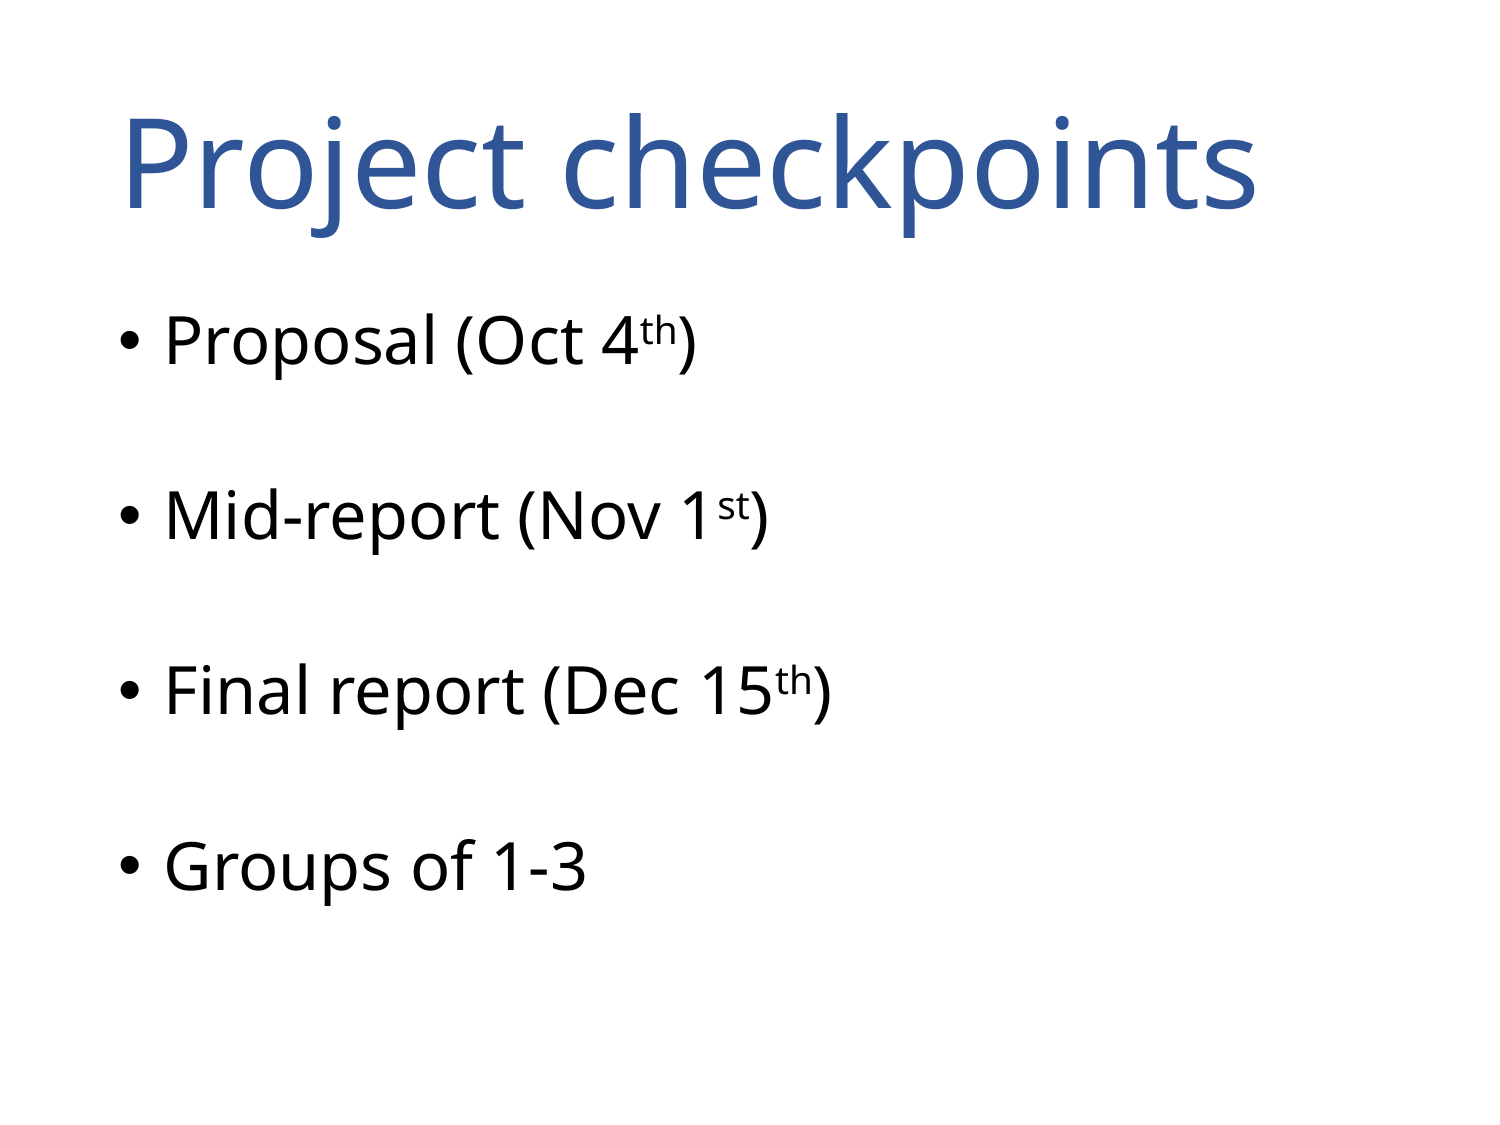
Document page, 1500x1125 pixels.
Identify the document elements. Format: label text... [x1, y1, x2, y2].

list Proposal (Oct 4th) Mid-report (Nov 1st) Final report (Dec 15th) Groups of 1-3 [103, 299, 1397, 1014]
title Project checkpoints [103, 59, 1397, 278]
